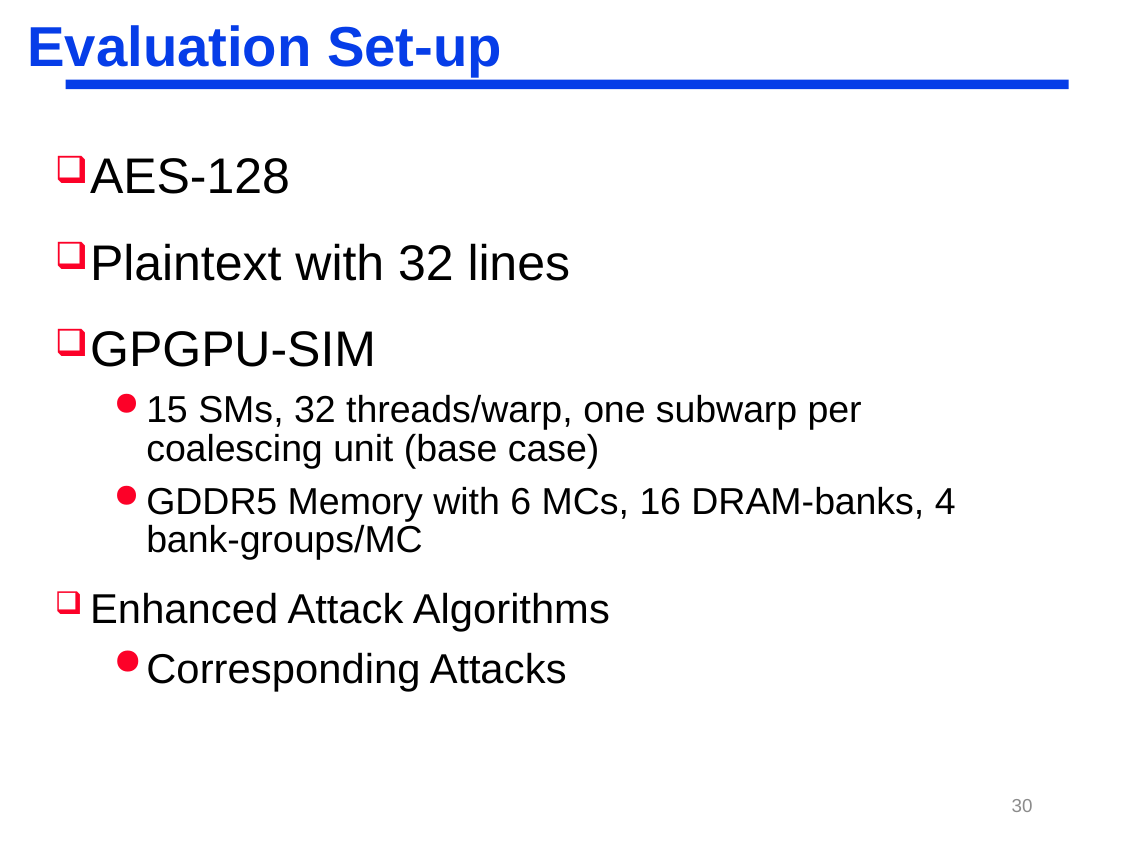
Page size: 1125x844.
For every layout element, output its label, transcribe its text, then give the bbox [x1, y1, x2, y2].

list AES-128 Plaintext with 32 lines GPGPU-SIM 15 SMs, 32 threads/warp, one subwarp per coalescing unit (base case) GDDR5 Memory with 6 MCs, 16 DRAM-banks, 4 bank-groups/MC Enhanced Attack Algorithms Corresponding Attacks [43, 145, 1049, 392]
title Evaluation Set-up [16, 15, 770, 85]
slide_number 30 [794, 782, 1048, 827]
